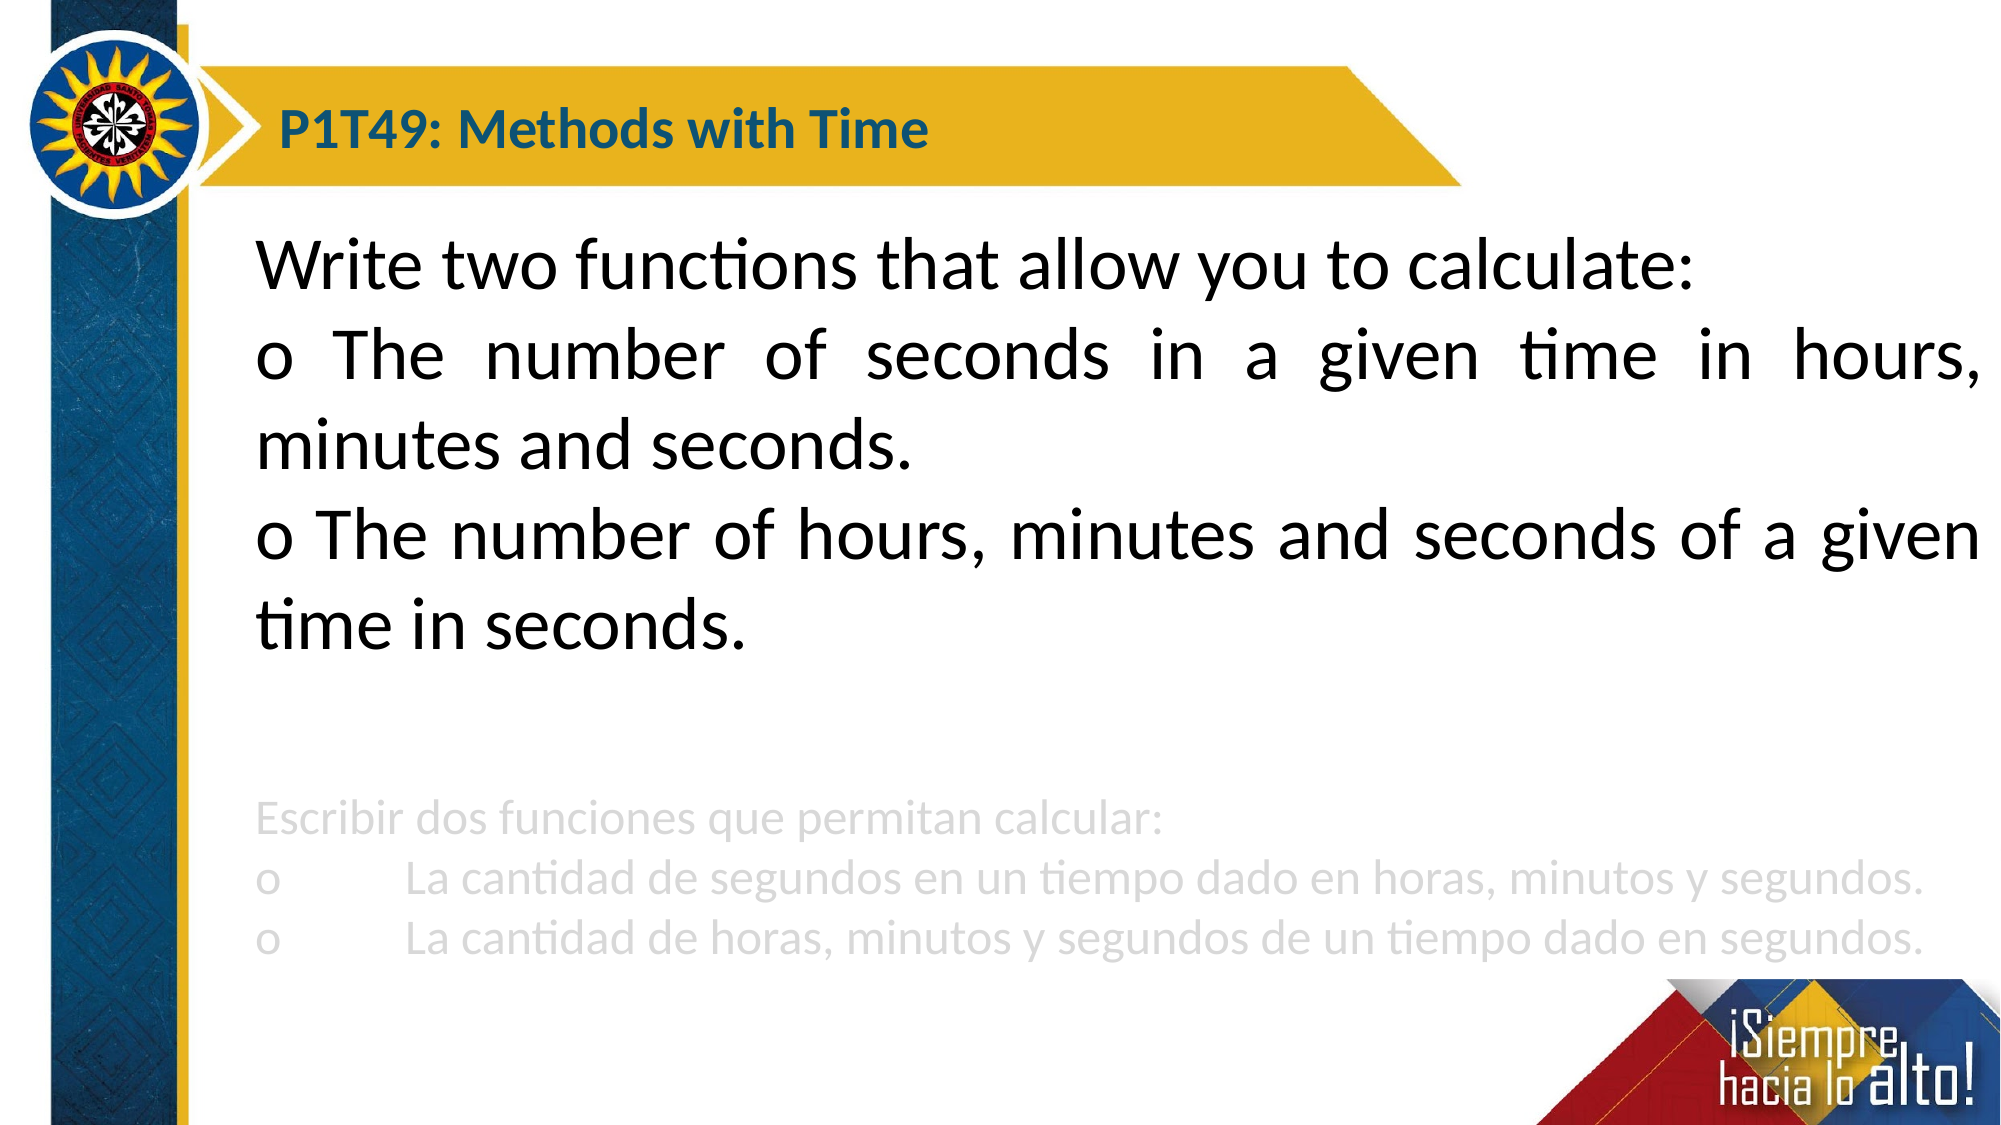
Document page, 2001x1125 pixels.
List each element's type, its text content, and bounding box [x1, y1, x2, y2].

picture [0, 0, 2001, 1125]
text_box P1T49: Methods with Time [264, 81, 1389, 168]
text_box Write two functions that allow you to calculate: o The number of seconds in a given time in hours, minutes and seconds. o The number of hours, minutes and seconds of a given time in seconds. Escribir dos funciones que permitan calcular: o La cantidad de segundos en un tiempo dado en horas, minutos y segundos. o La cantidad de horas, minutos y segundos de un tiempo dado en segundos. [240, 206, 2000, 980]
